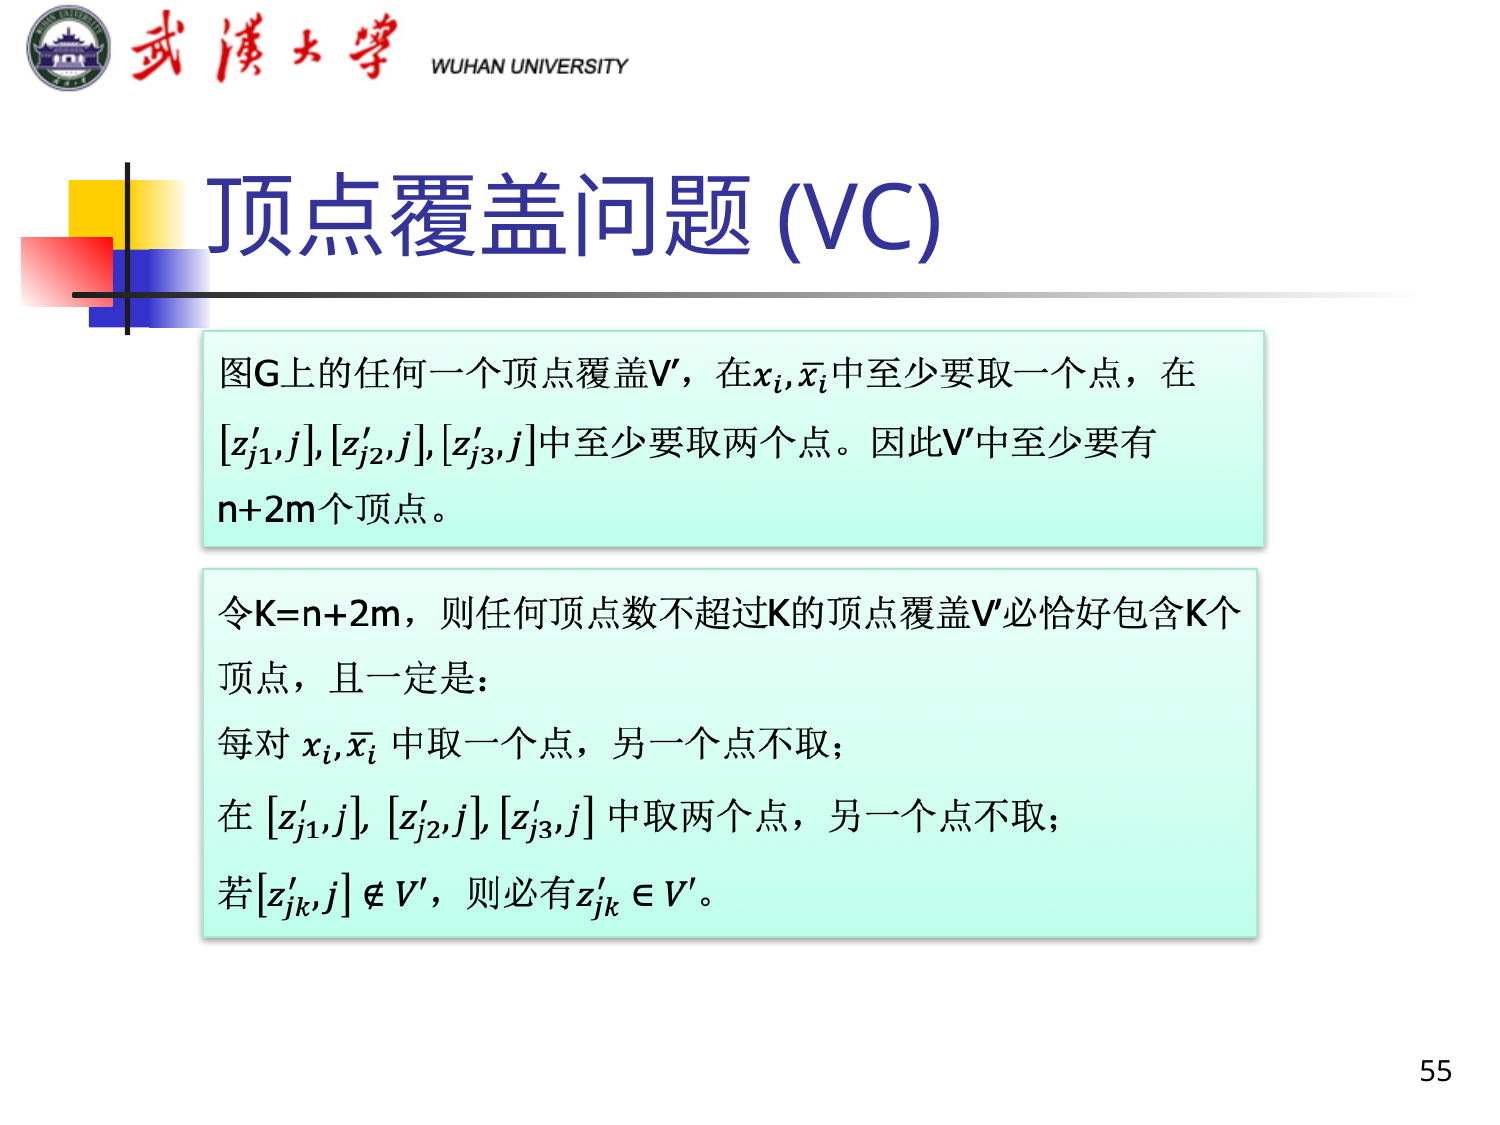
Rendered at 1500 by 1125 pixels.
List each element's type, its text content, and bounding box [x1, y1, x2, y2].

text_box [188, 564, 1271, 947]
title 顶点覆盖问题(VC) [188, 35, 1468, 275]
slide_number 55 [1155, 1024, 1468, 1100]
text_box [188, 326, 1271, 559]
picture [0, 0, 643, 93]
